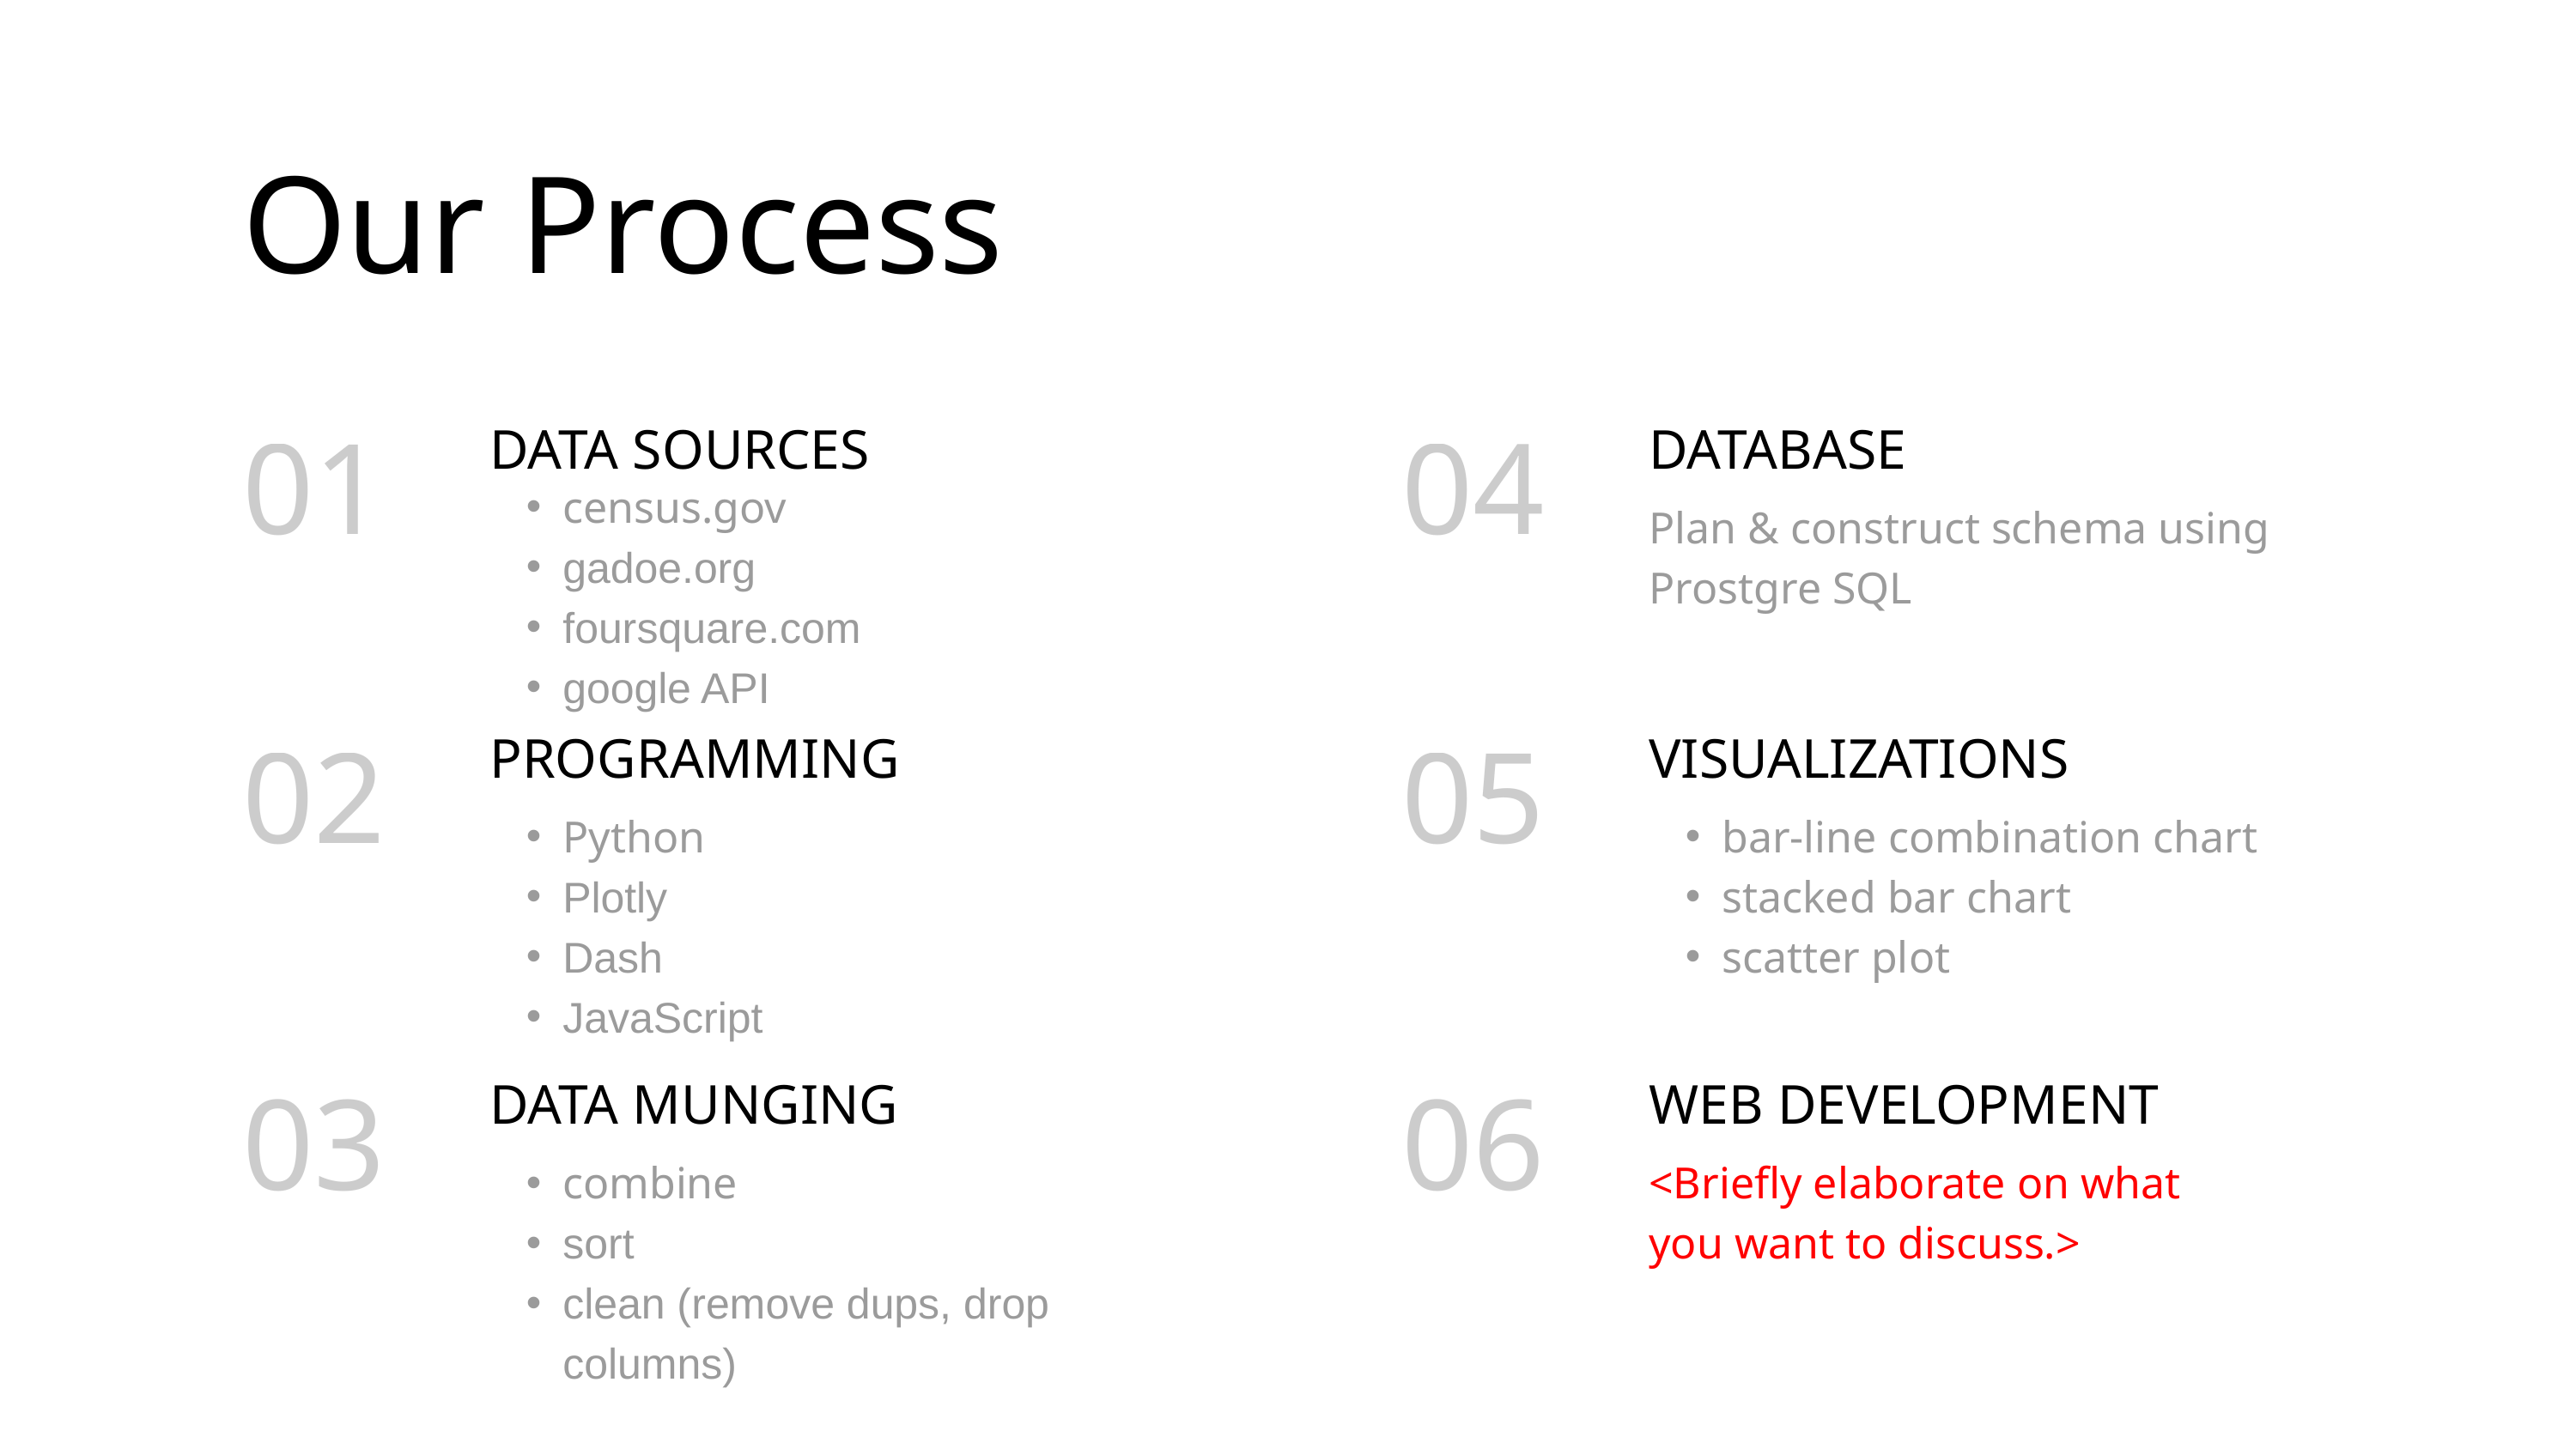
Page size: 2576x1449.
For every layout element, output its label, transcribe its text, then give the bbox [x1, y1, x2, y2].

text_box Our Process [242, 153, 2218, 300]
text_box DATA MUNGING [489, 1059, 1175, 1135]
text_box VISUALIZATIONS [1649, 713, 2334, 789]
text_box bar-line combination chart stacked bar chart scatter plot [1649, 801, 2334, 982]
text_box Python Plotly Dash JavaScript [489, 801, 1175, 1042]
text_box 06 [1401, 1076, 1571, 1216]
text_box PROGRAMMING [489, 713, 1175, 789]
text_box census.gov gadoe.org foursquare.com google API [489, 471, 1175, 712]
text_box DATA SOURCES [489, 404, 1175, 471]
text_box combine sort clean (remove dups, drop columns) [489, 1147, 1175, 1388]
text_box 04 [1401, 421, 1571, 561]
text_box Plan & construct schema using Prostgre SQL [1649, 492, 2334, 613]
text_box 03 [242, 1076, 412, 1216]
text_box <Briefly elaborate on what you want to discuss.> [1649, 1147, 2334, 1268]
text_box 01 [242, 421, 412, 561]
text_box DATABASE [1649, 404, 2334, 480]
text_box WEB DEVELOPMENT [1649, 1059, 2334, 1135]
text_box 05 [1401, 731, 1571, 869]
text_box 02 [242, 731, 412, 869]
